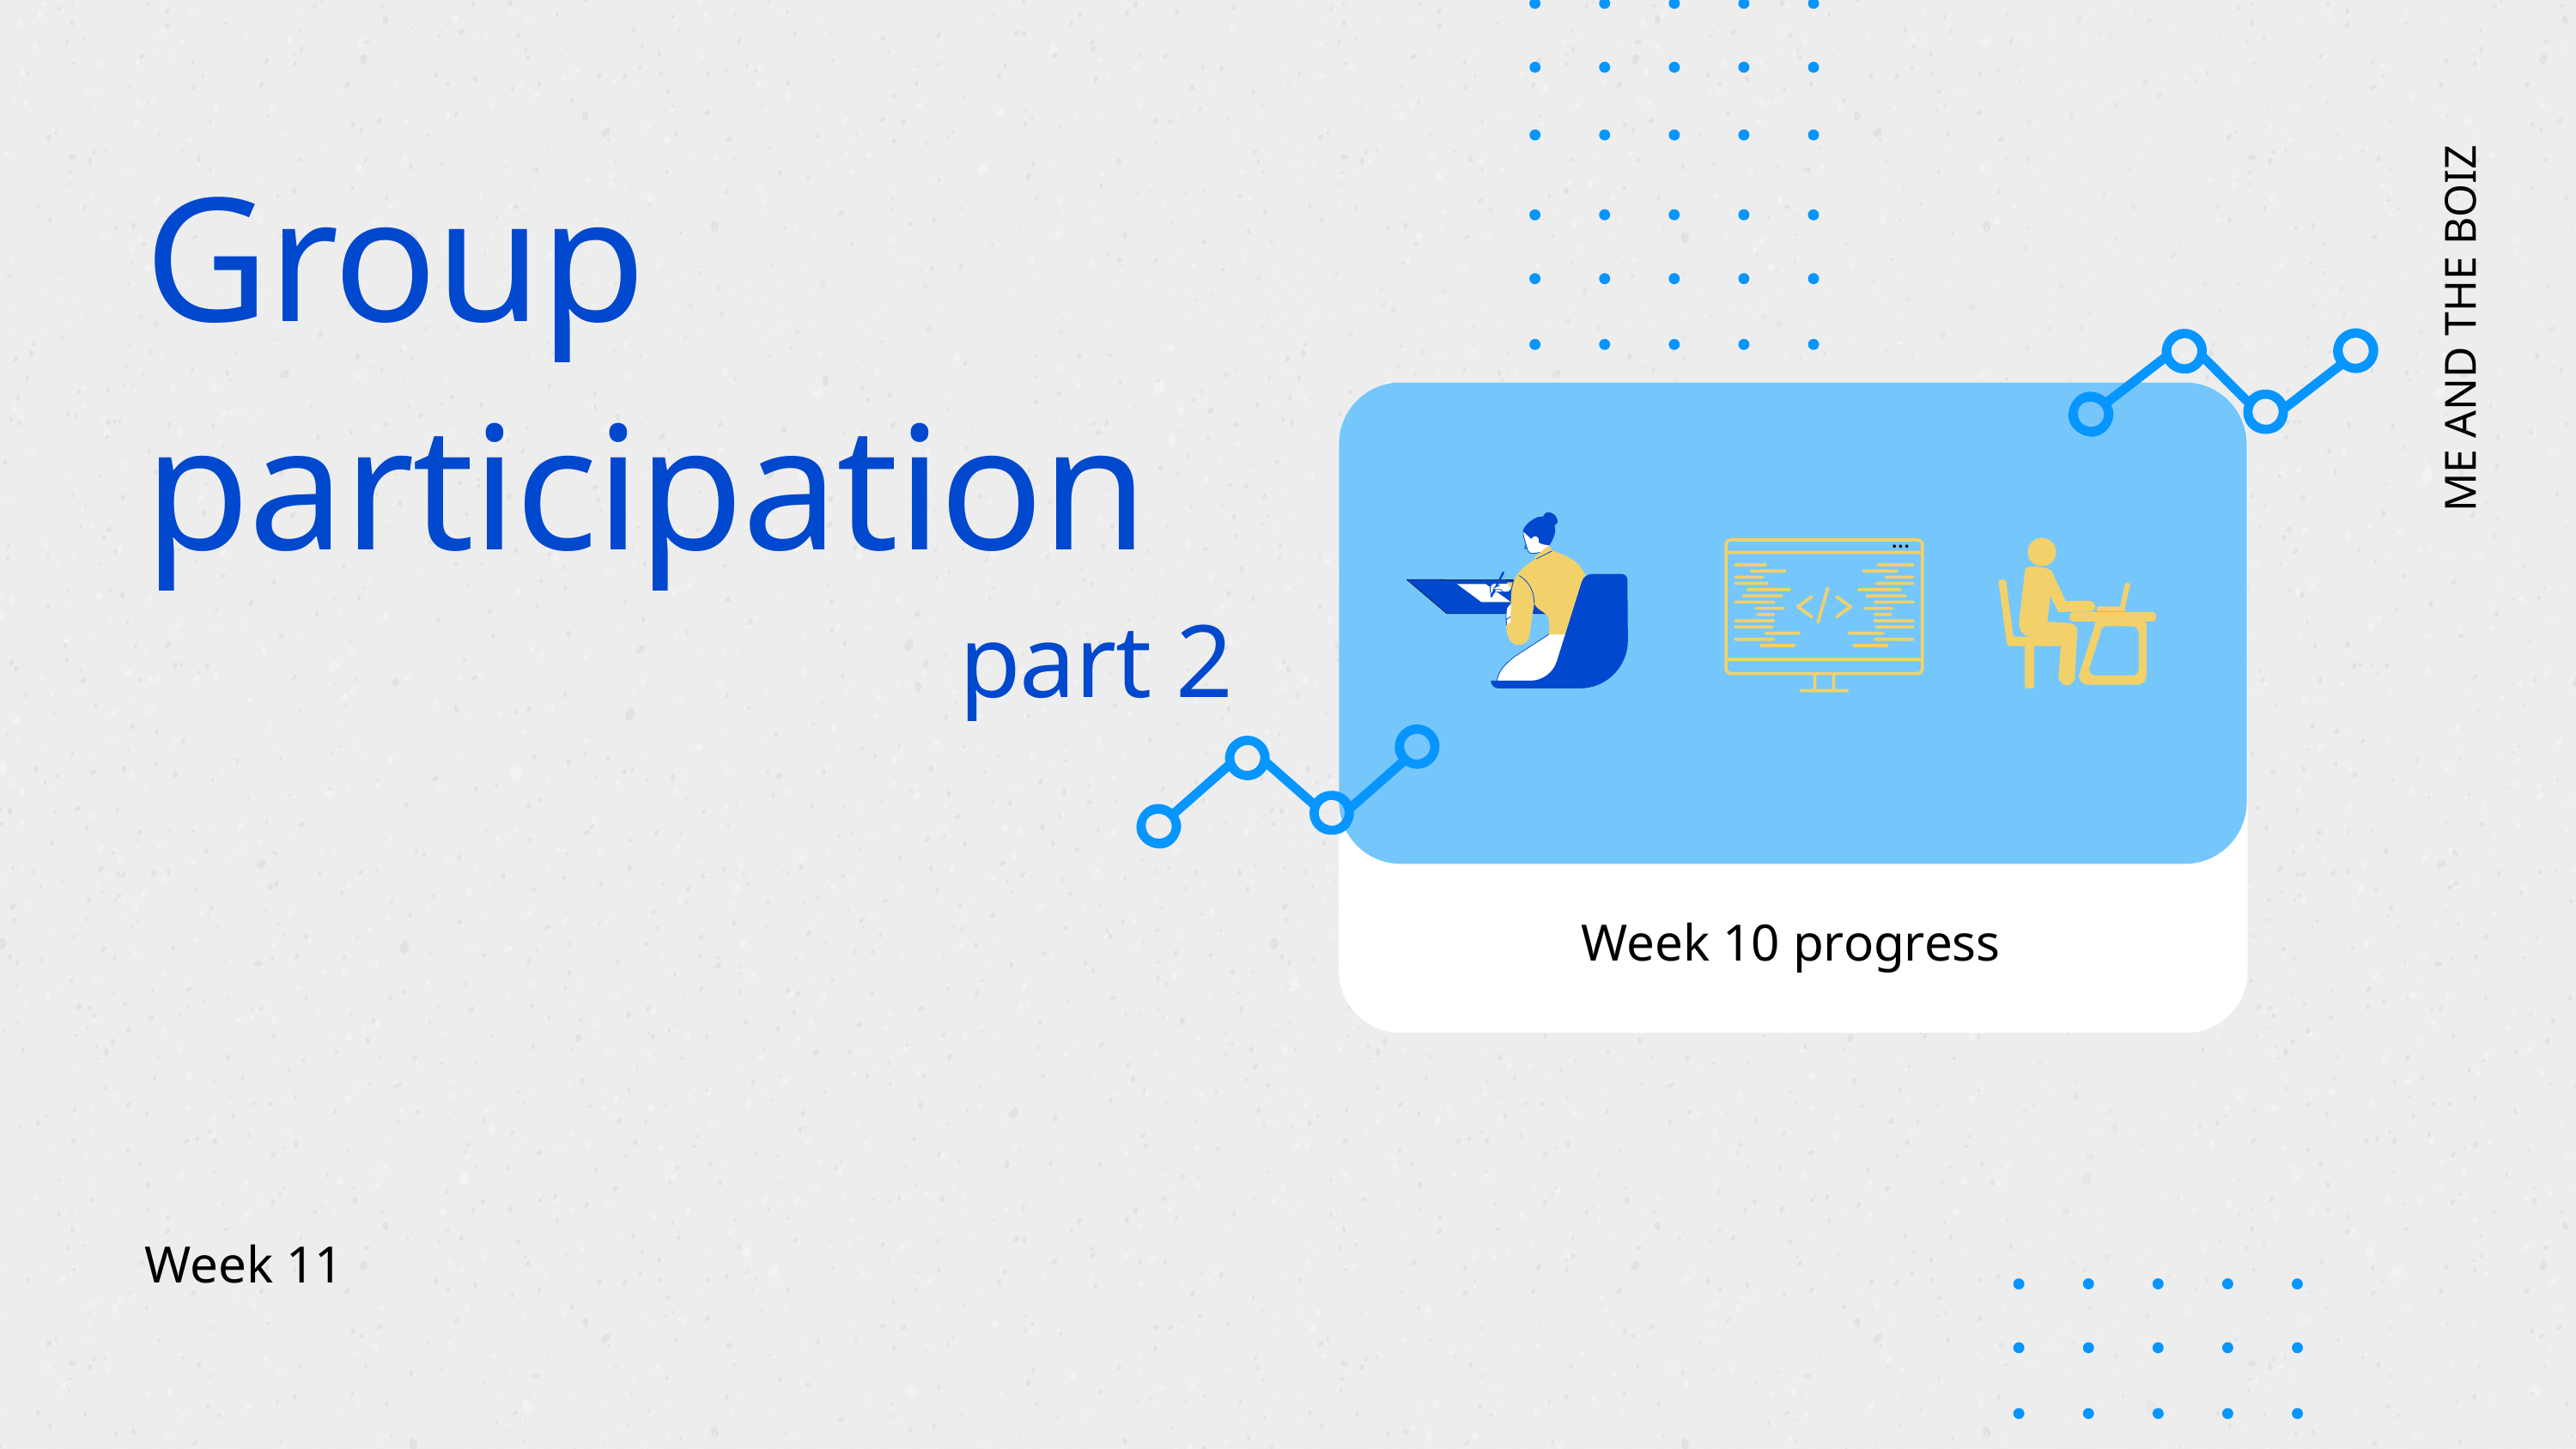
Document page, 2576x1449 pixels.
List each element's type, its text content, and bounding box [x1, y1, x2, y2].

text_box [1339, 870, 2248, 1034]
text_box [1339, 382, 2247, 864]
text_box ME AND THE BOIZ [2424, 144, 2485, 828]
picture [0, 0, 2576, 1449]
text_box Week 11 [144, 1222, 921, 1293]
text_box Group participation part 2 [144, 127, 1233, 718]
